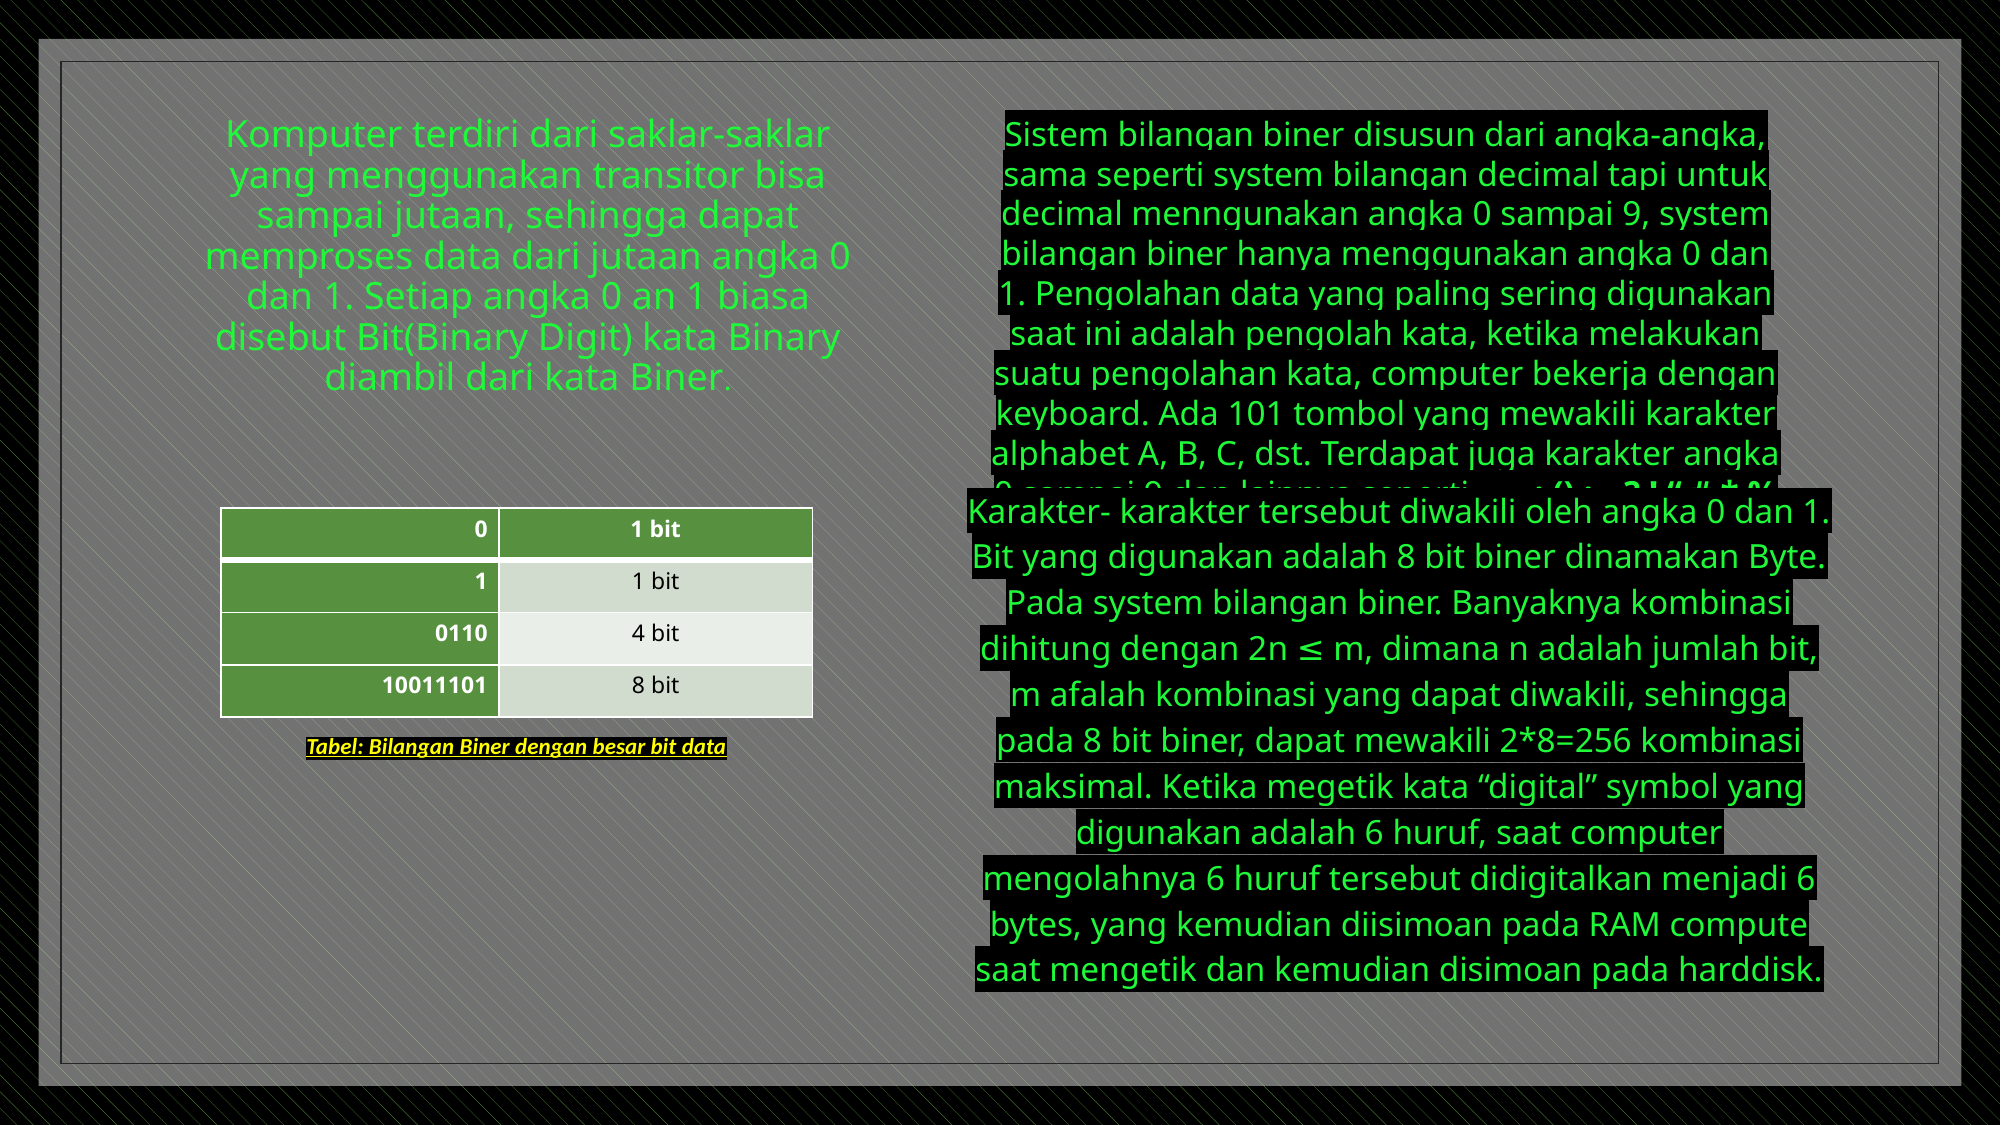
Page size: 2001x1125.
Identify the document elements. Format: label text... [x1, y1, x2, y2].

table_cell 4 bit [500, 613, 812, 664]
text_box Karakter- karakter tersebut diwakili oleh angka 0 dan 1. Bit yang digunakan adalah 8 bit biner dinamakan Byte. Pada system bilangan biner. Banyaknya kombinasi dihitung dengan 2n ≤ m, dimana n adalah jumlah bit, m afalah kombinasi yang dapat diwakili, sehingga pada 8 bit biner, dapat mewakili 2*8=256 kombinasi maksimal. Ketika megetik kata “digital” symbol yang digunakan adalah 6 huruf, saat computer mengolahnya 6 huruf tersebut didigitalkan menjadi 6 bytes, yang kemudian diisimoan pada RAM compute saat mengetik dan kemudian disimoan pada harddisk. [952, 476, 1847, 996]
table_cell 1 [222, 563, 498, 612]
text_box Tabel: Bilangan Biner dengan besar bit data [252, 723, 782, 812]
table_cell 1 bit [500, 563, 812, 612]
table_header 0 [222, 509, 498, 557]
text_box Sistem bilangan biner disusun dari angka-angka, sama seperti system bilangan decimal tapi untuk decimal menngunakan angka 0 sampai 9, system bilangan biner hanya menggunakan angka 0 dan 1. Pengolahan data yang paling sering digunakan saat ini adalah pengolah kata, ketika melakukan suatu pengolahan kata, computer bekerja dengan keyboard. Ada 101 tombol yang mewakili karakter alphabet A, B, C, dst. Terdapat juga karakter angka 0 sampai 9 dan lainnya seperti , . - ; () : _ ? ! “ # * % &. Karakter- karakter tersebut diwakili oleh angka 0 dan 1. [971, 105, 1801, 476]
table_cell 8 bit [500, 666, 812, 716]
table_header 1 bit [500, 509, 812, 557]
table_cell 0110 [222, 613, 498, 664]
title Komputer terdiri dari saklar-saklar yang menggunakan transitor bisa sampai jutaan, sehingga dapat memproses data dari jutaan angka 0 dan 1. Setiap angka 0 an 1 biasa disebut Bit(Binary Digit) kata Binary diambil dari kata Biner. [174, 105, 882, 444]
table_cell 10011101 [222, 666, 498, 716]
